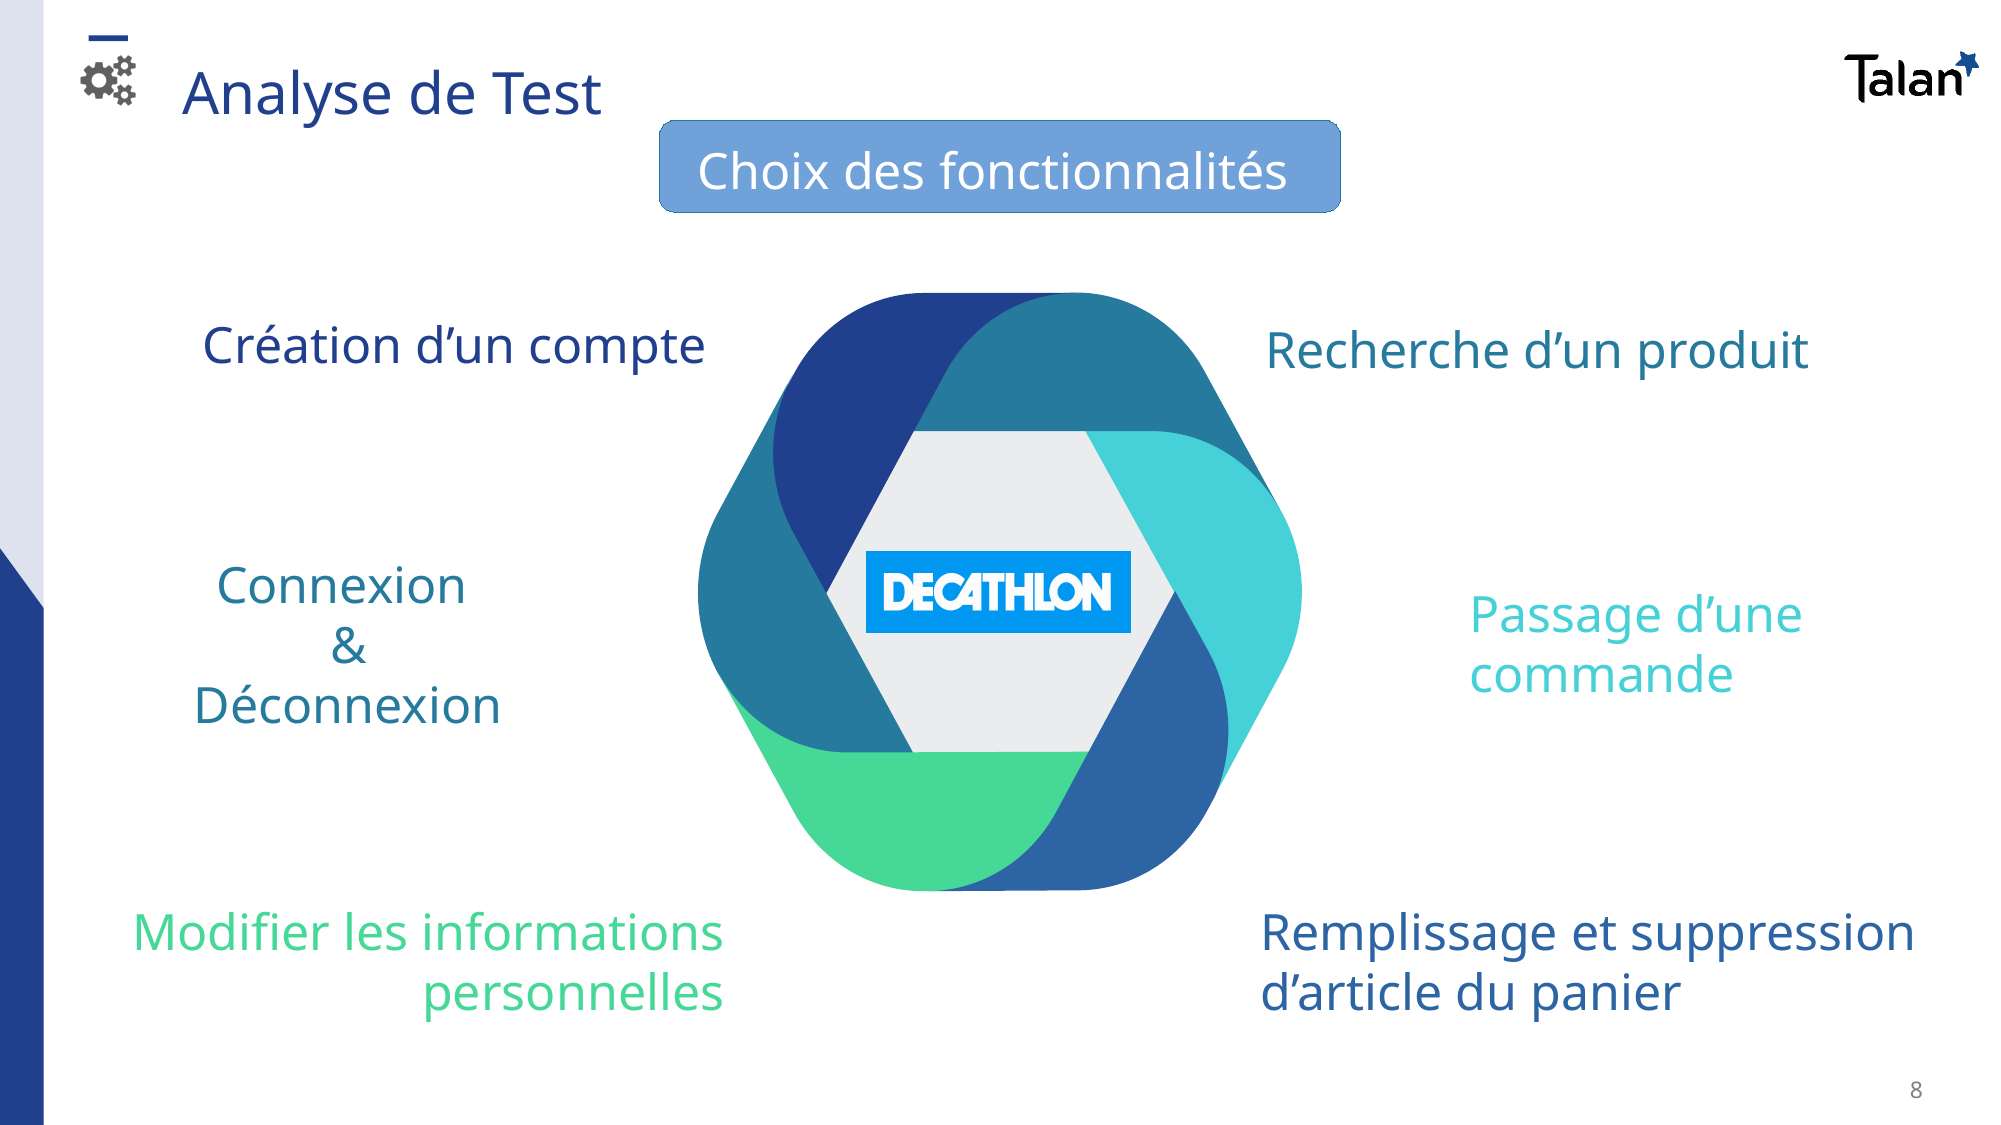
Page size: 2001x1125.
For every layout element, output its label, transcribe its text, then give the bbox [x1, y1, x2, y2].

text_box Remplissage et suppression d’article du panier [1260, 892, 2000, 1028]
text_box Connexion & Déconnexion [180, 546, 531, 742]
text_box Création d’un compte [143, 306, 692, 382]
text_box Passage d’une commande [1469, 574, 1938, 710]
text_box Choix des fonctionnalités [659, 120, 1341, 213]
picture [1830, 21, 1993, 131]
text_box Analyse de Test [123, 13, 662, 134]
text_box Modifier les informations personnelles [0, 892, 740, 1028]
picture [49, 47, 166, 114]
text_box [697, 292, 1303, 892]
text_box Recherche d’un produit [1307, 311, 1923, 386]
